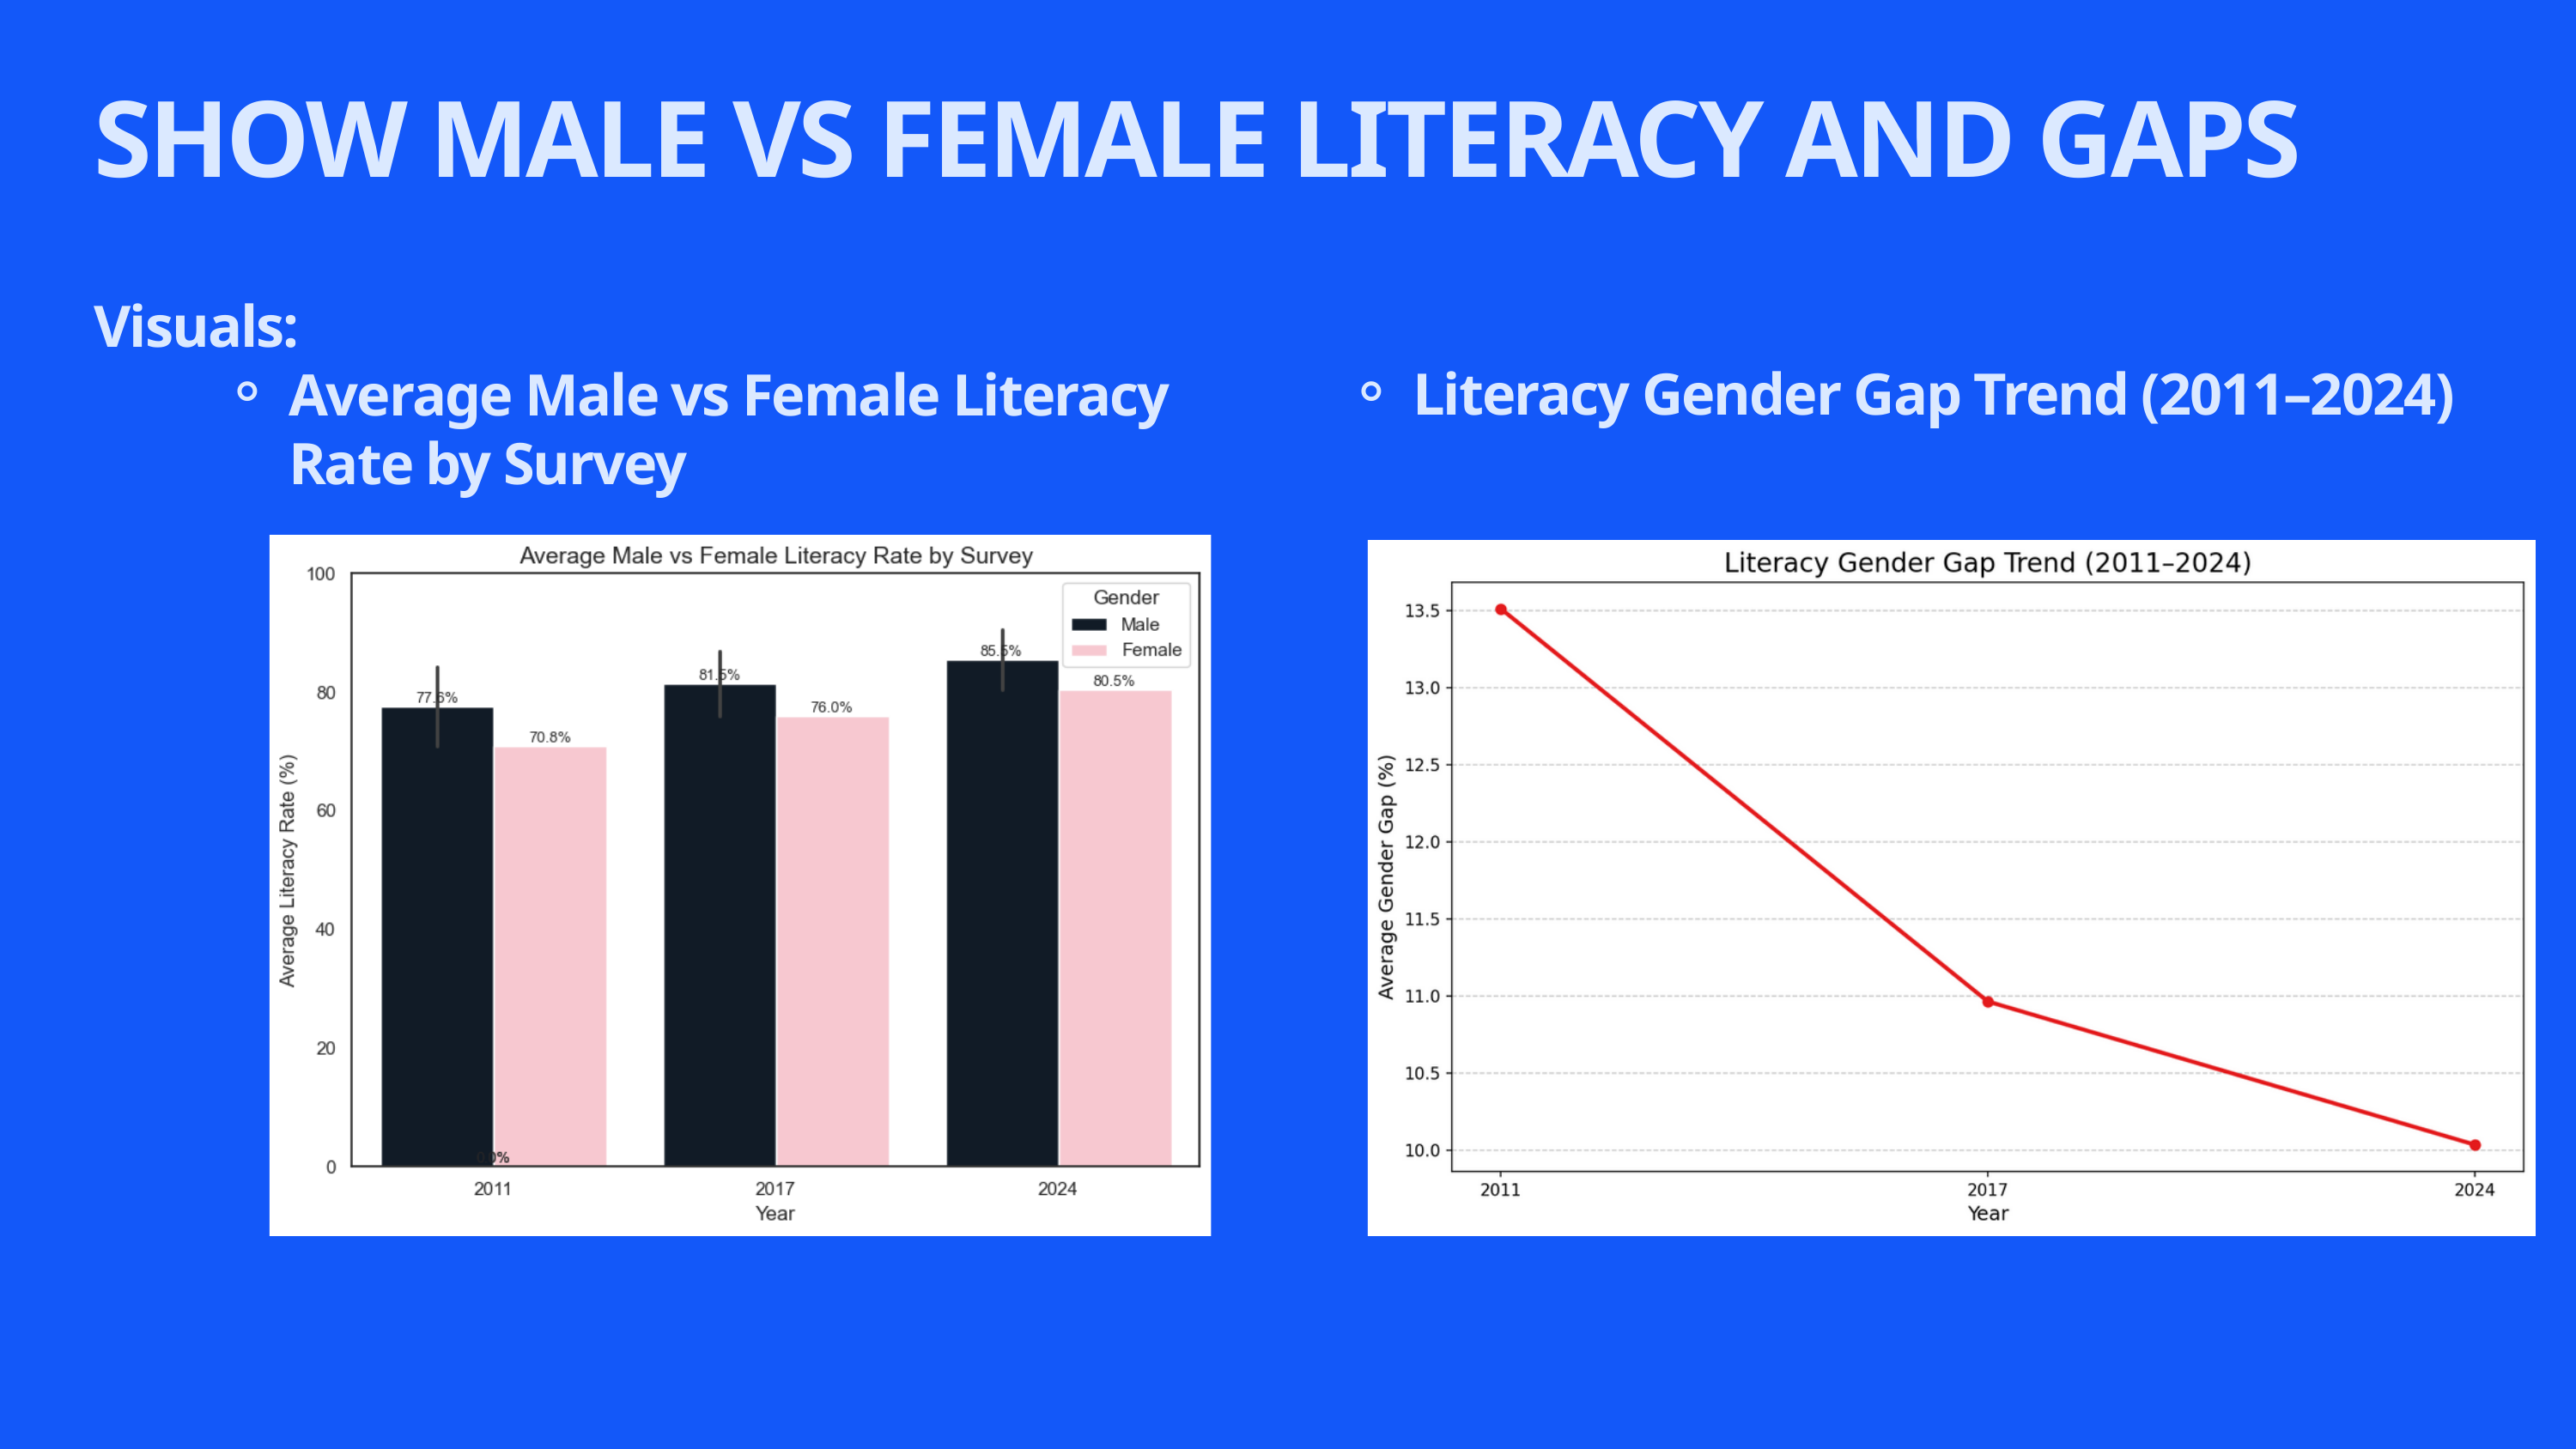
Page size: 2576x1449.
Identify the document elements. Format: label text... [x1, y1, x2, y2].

text_box [1367, 540, 2536, 1237]
text_box Visuals: Average Male vs Female Literacy Rate by Survey [94, 289, 1272, 565]
text_box Literacy Gender Gap Trend (2011–2024) [1218, 358, 2576, 427]
text_box [269, 565, 1212, 1237]
text_box SHOW MALE VS FEMALE LITERACY AND GAPS [94, 92, 2576, 198]
